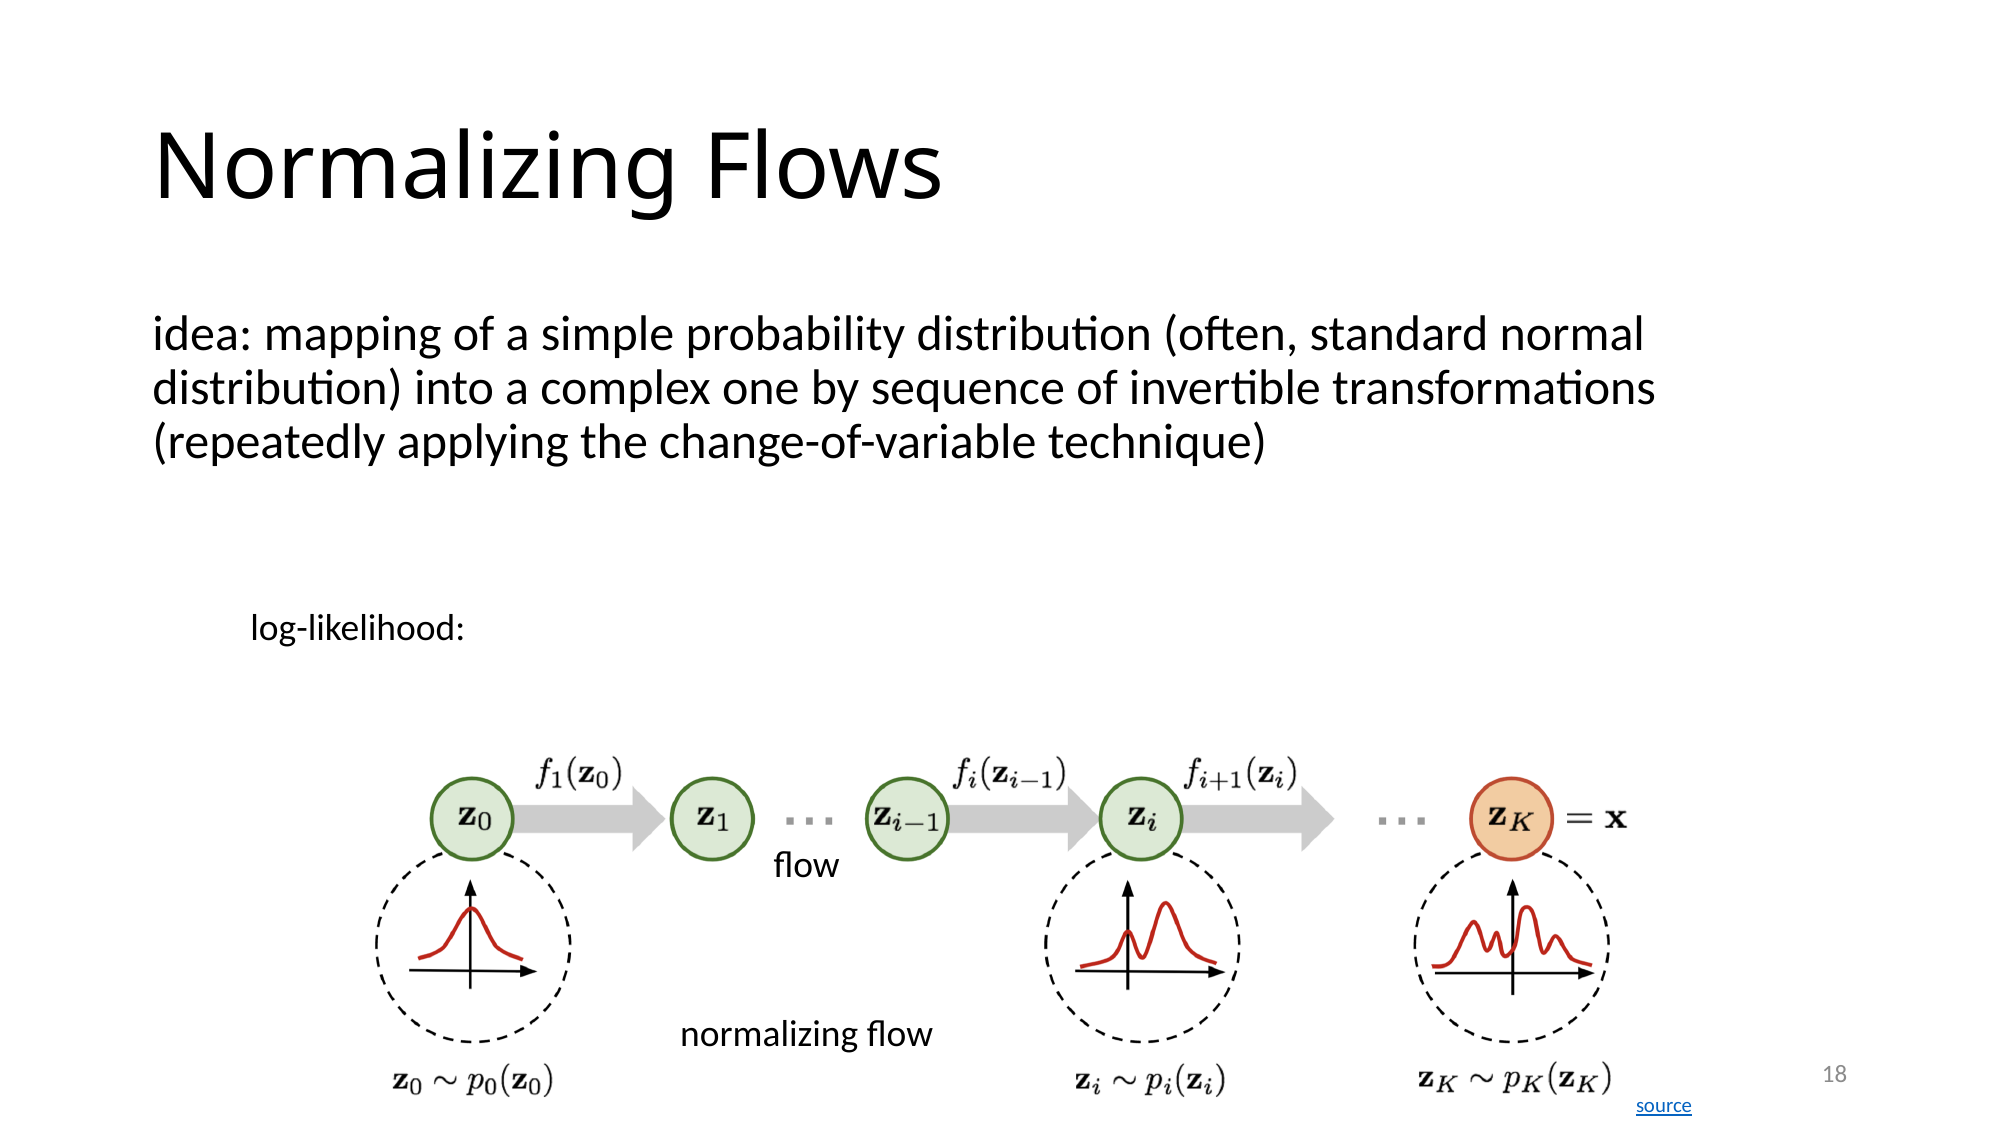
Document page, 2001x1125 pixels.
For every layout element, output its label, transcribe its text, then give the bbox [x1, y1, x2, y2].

text_box source [1642, 1084, 1709, 1125]
slide_number 18 [1642, 1042, 1863, 1103]
title Normalizing Flows [137, 59, 1863, 278]
picture [357, 742, 1642, 1125]
text_box log-likelihood: [235, 595, 481, 656]
